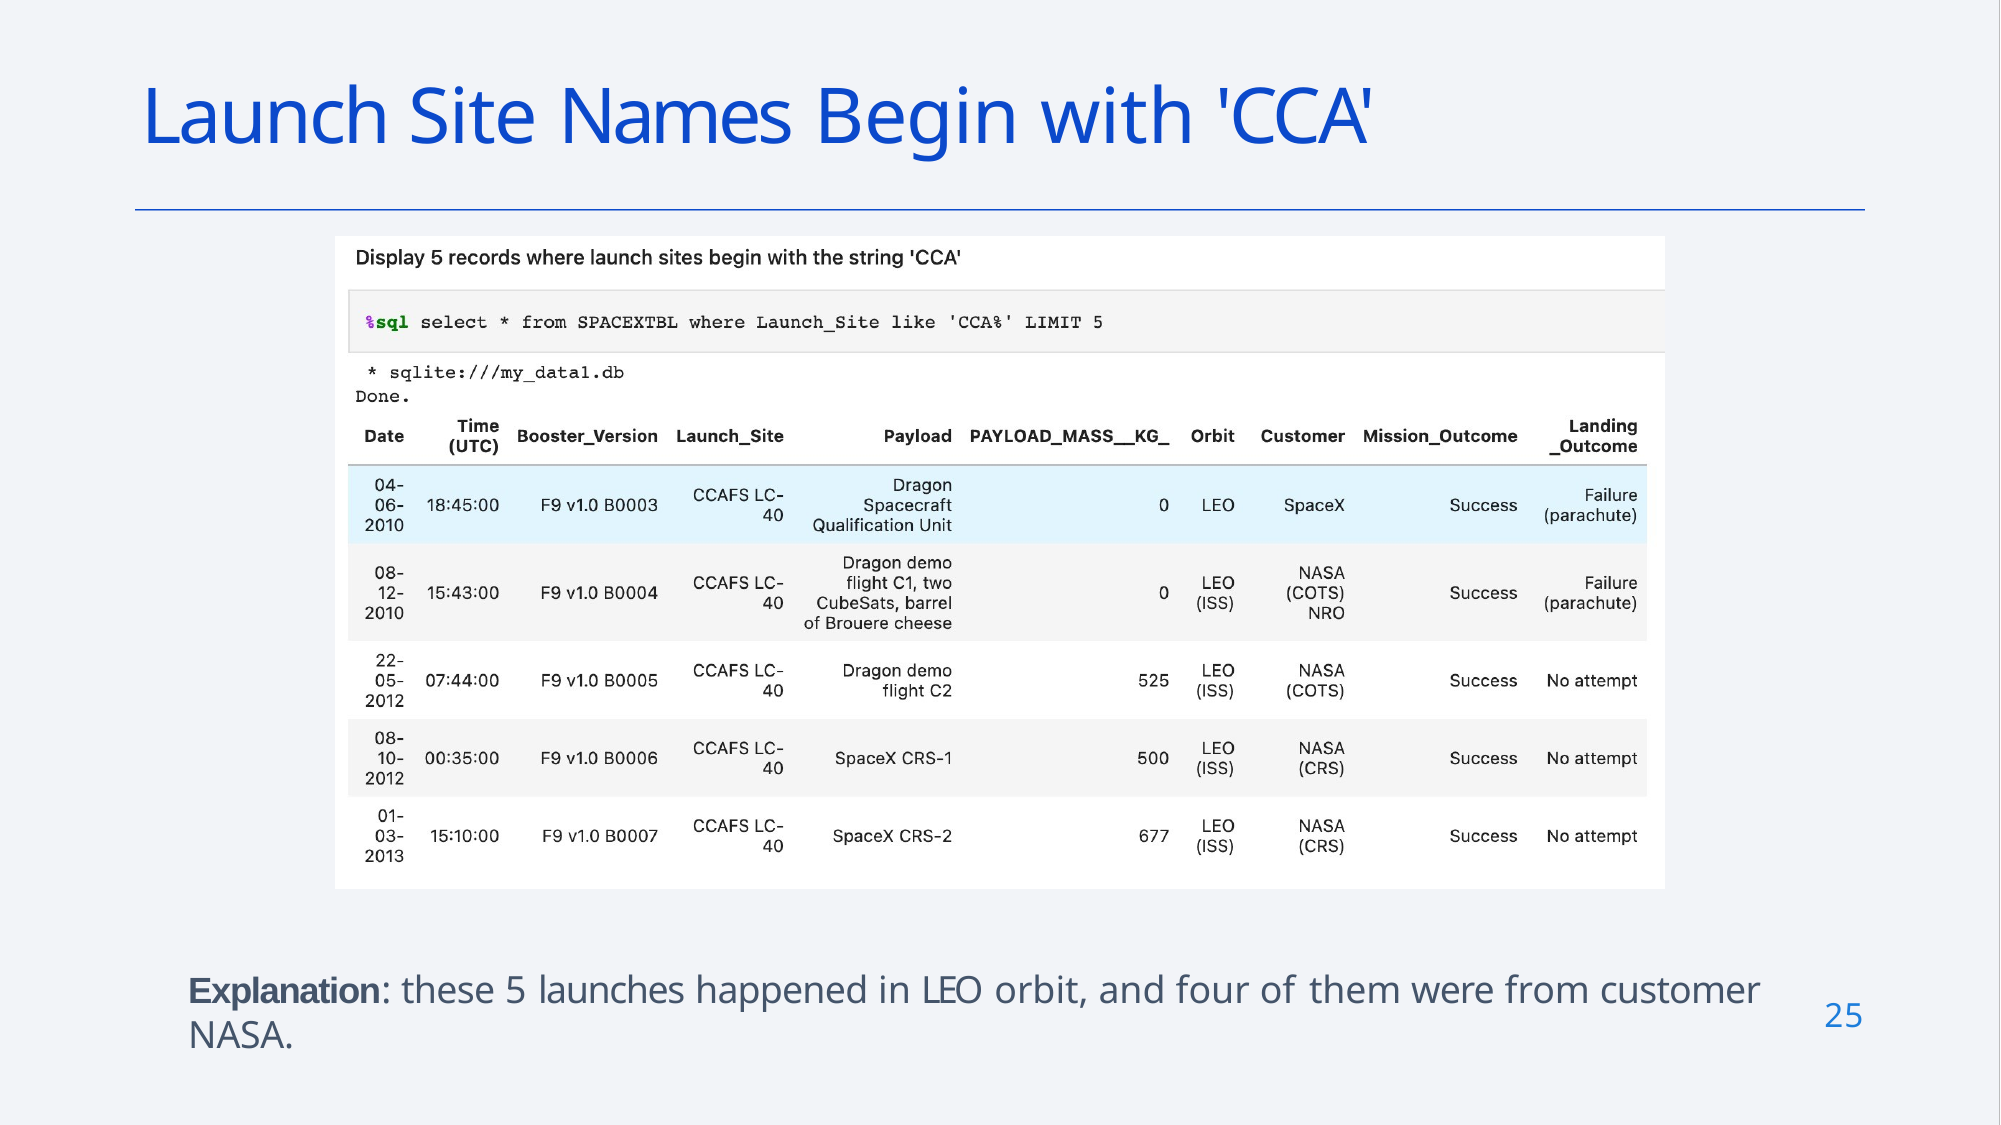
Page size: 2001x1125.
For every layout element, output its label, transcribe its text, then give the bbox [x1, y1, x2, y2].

slide_number 25 [1818, 1000, 1873, 1125]
text_box Explanation: these 5 launches happened in LEO orbit, and four of them were from customer NASA. [186, 963, 1778, 1056]
picture [0, 0, 2000, 1125]
title Launch Site Names Begin with 'CCA' [92, 64, 1786, 254]
